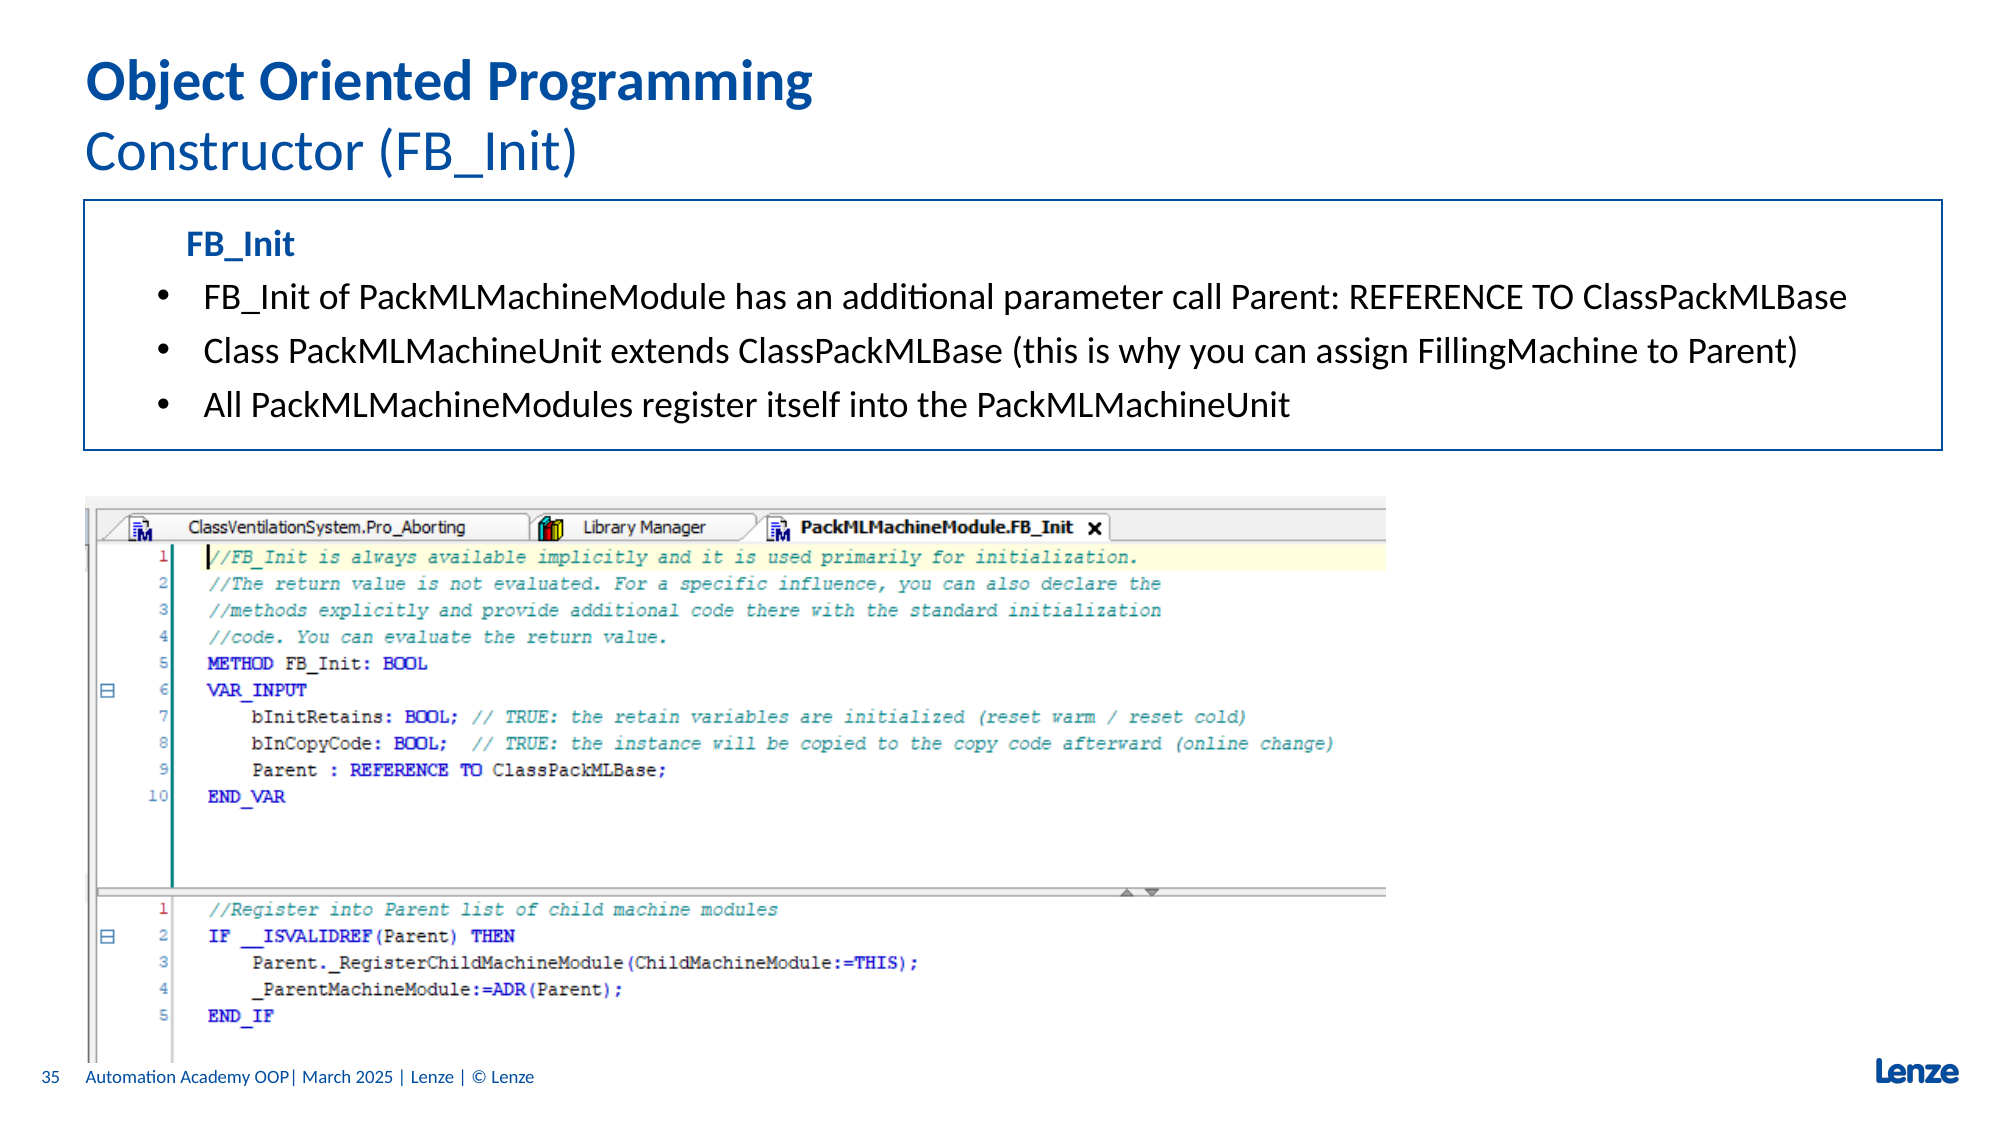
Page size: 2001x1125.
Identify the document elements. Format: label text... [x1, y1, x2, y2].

title Constructor (FB_Init) [85, 104, 1250, 183]
slide_number 35 [0, 1027, 61, 1088]
picture [1851, 1033, 1984, 1108]
list Object Oriented Programming [84, 34, 1249, 113]
footer Automation Academy OOP| March 2025 | Lenze | © Lenze [85, 1063, 834, 1088]
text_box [84, 199, 1942, 450]
picture [85, 496, 1386, 1063]
